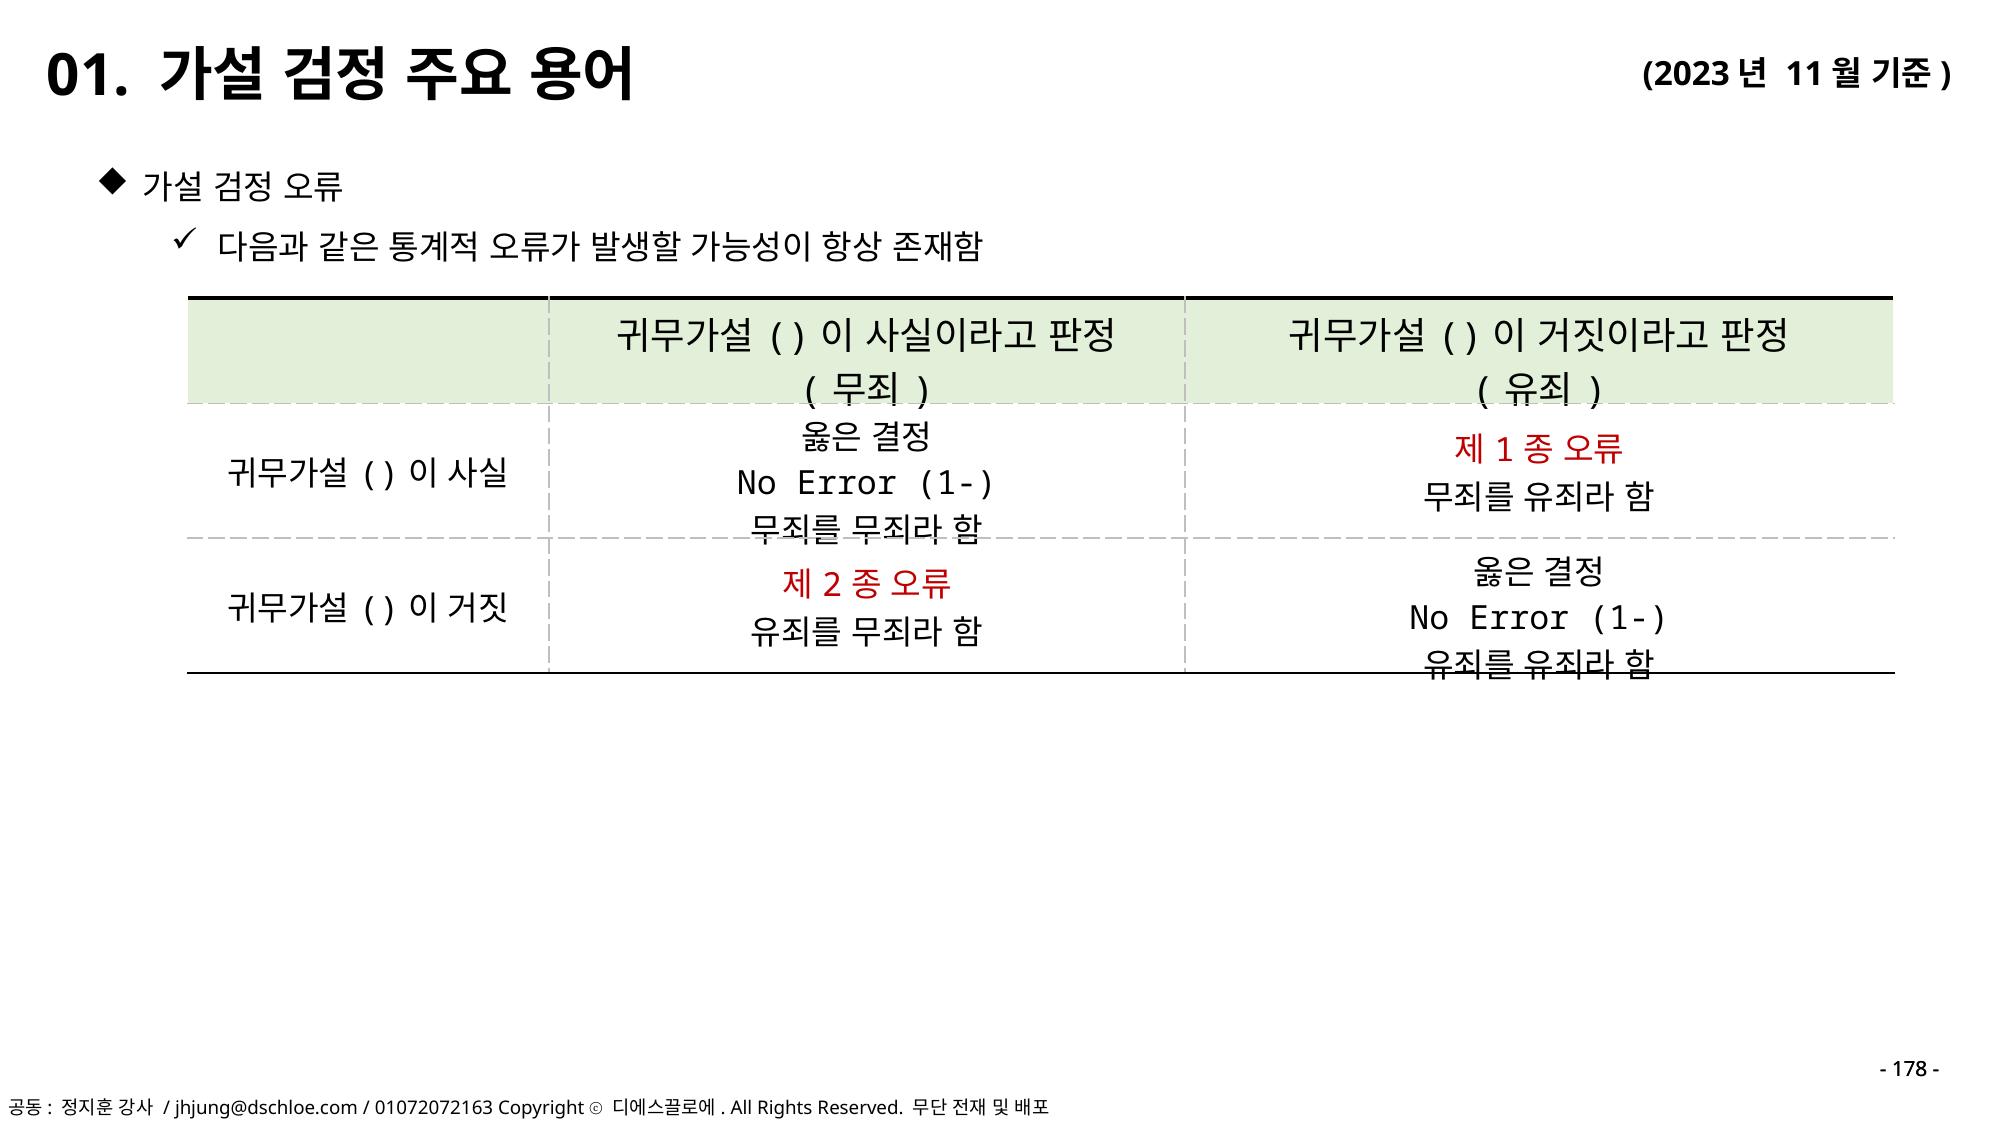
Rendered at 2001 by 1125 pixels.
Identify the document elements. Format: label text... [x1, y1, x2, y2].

text_box 가설 검정 오류 다음과 같은 통계적 오류가 발생할 가능성이 항상 존재함 [81, 138, 999, 274]
text_box 01. 가설 검정 주요 용어 [32, 30, 651, 115]
slide_number - 178 - [1504, 1039, 1955, 1100]
